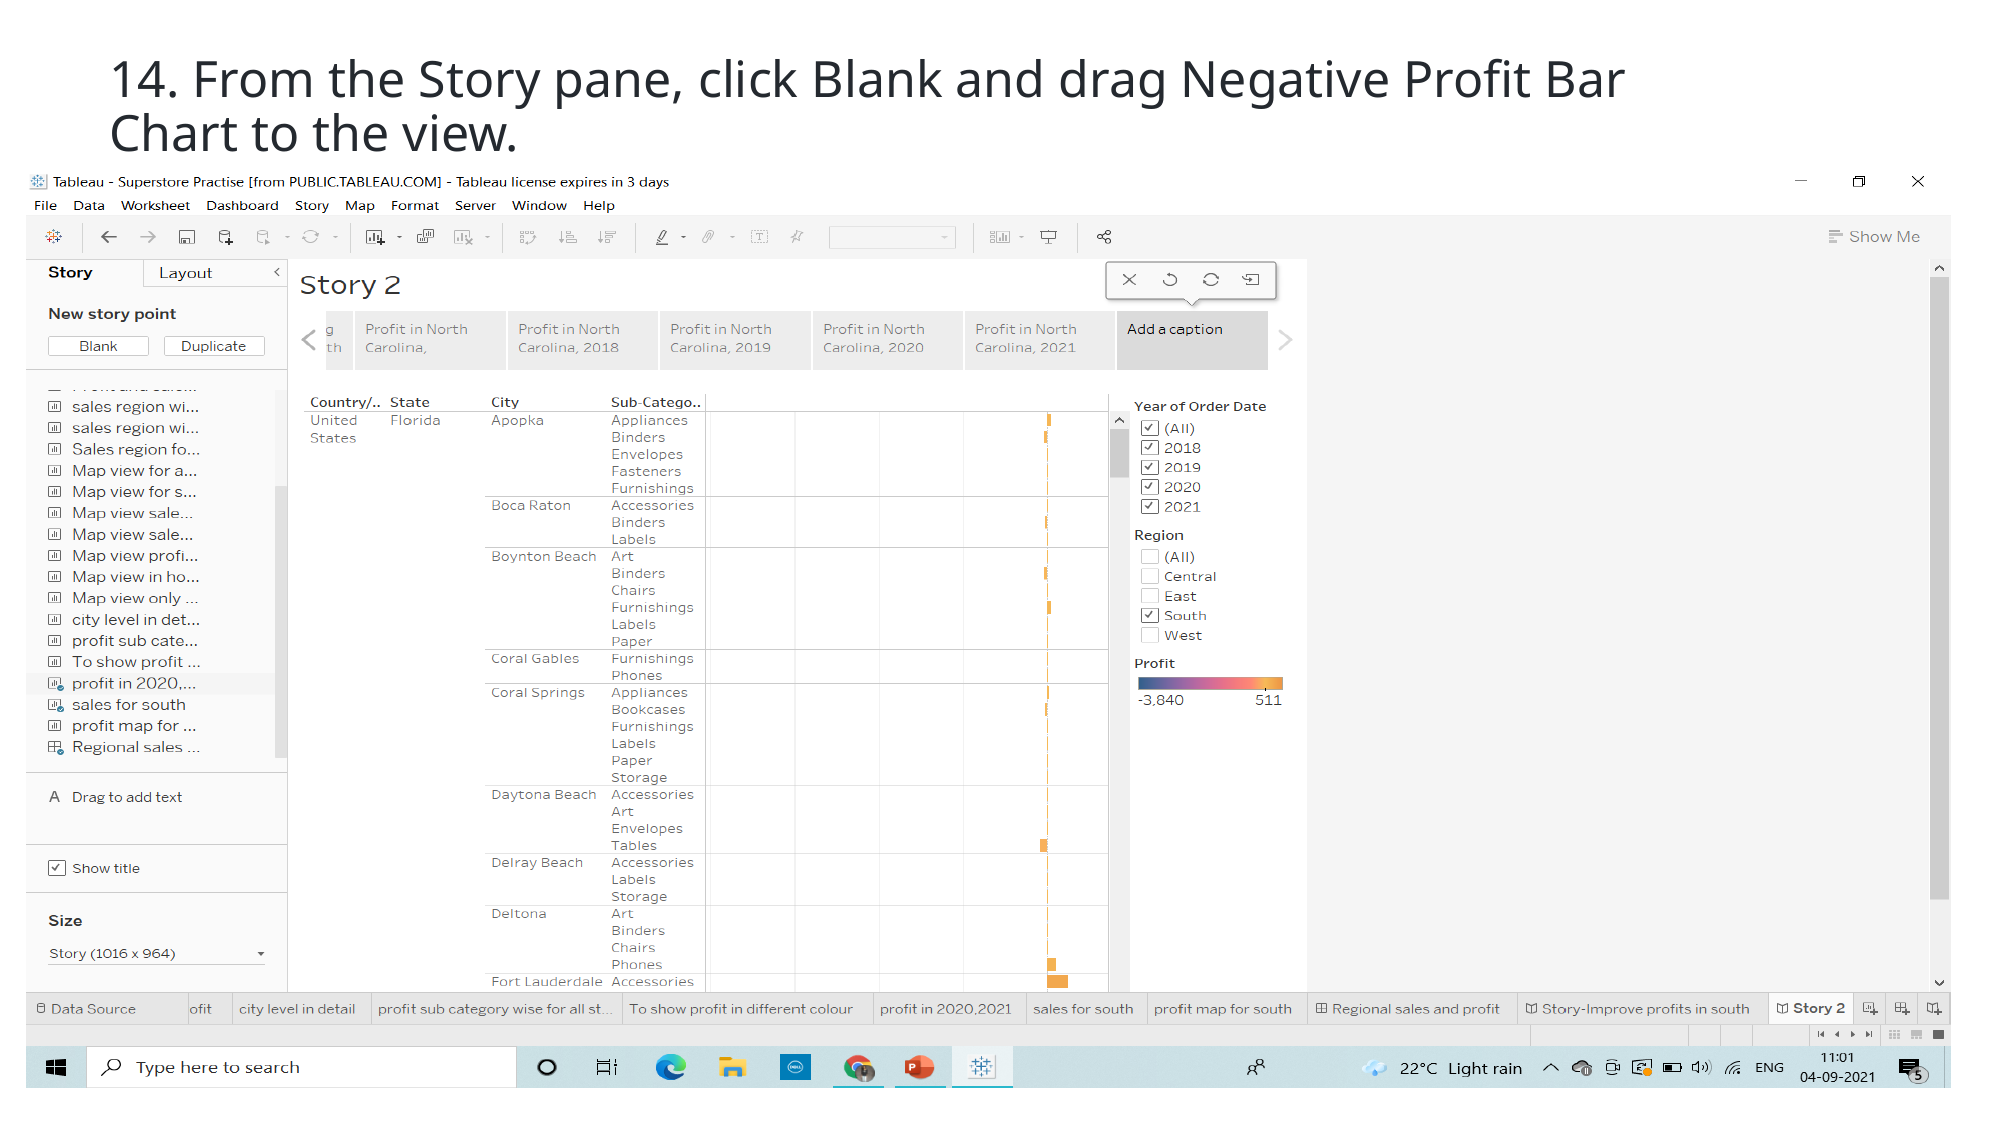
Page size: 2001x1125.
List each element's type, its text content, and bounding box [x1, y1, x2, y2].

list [26, 169, 1951, 1088]
title 14. From the Story pane, click Blank and drag Negative Profit Bar Chart to the view. [94, 0, 1820, 169]
